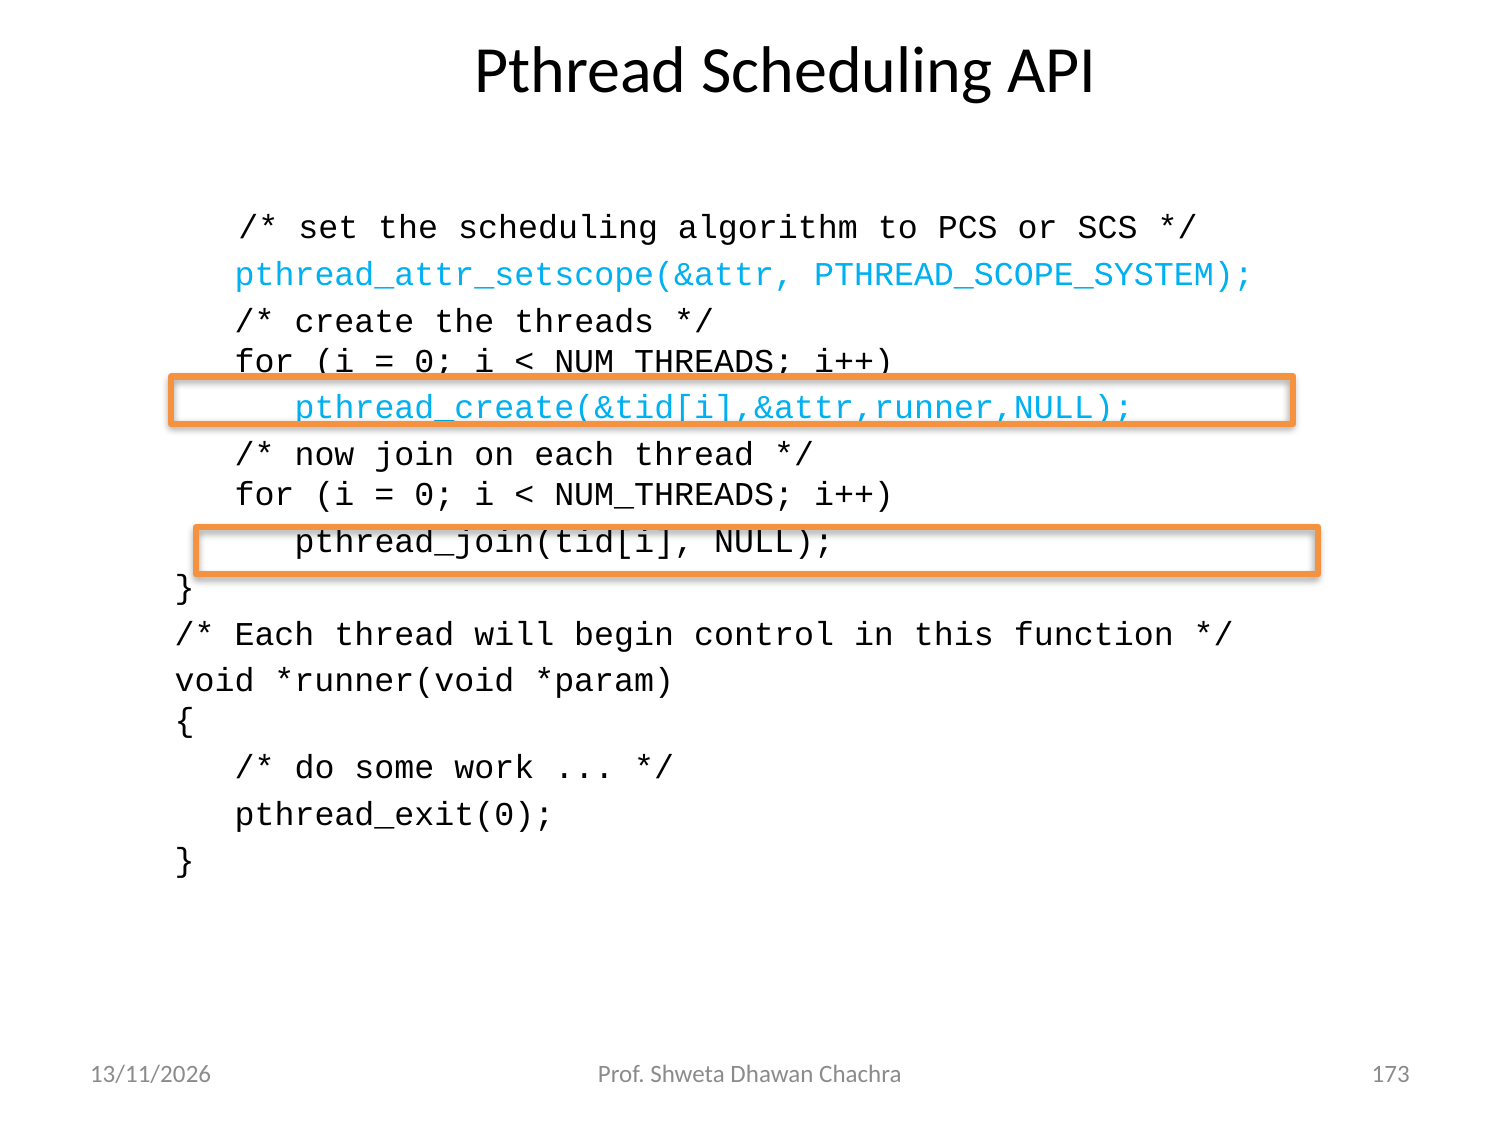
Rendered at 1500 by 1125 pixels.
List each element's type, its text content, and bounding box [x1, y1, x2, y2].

text_box [195, 526, 1319, 575]
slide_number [75, 1042, 425, 1103]
list /* set the scheduling algorithm to PCS or SCS */ pthread_attr_setscope(&attr, PTHREAD_SCOPE_SYSTEM); /* create the threads */ for (i = 0; i < NUM_THREADS; i++) pthread_create(&tid[i],&attr,runner,NULL); /* now join on each thread */ for (i = 0; i < NUM_THREADS; i++) pthread_join(tid[i], NULL); } /* Each thread will begin control in this function */ void *runner(void *param) { /* do some work ... */ pthread_exit(0); } [159, 195, 1361, 978]
footer Prof. Shweta Dhawan Chachra [512, 1042, 988, 1103]
text_box [170, 376, 1294, 424]
slide_number 173 [1074, 1042, 1425, 1103]
title Pthread Scheduling API [147, 19, 1425, 114]
